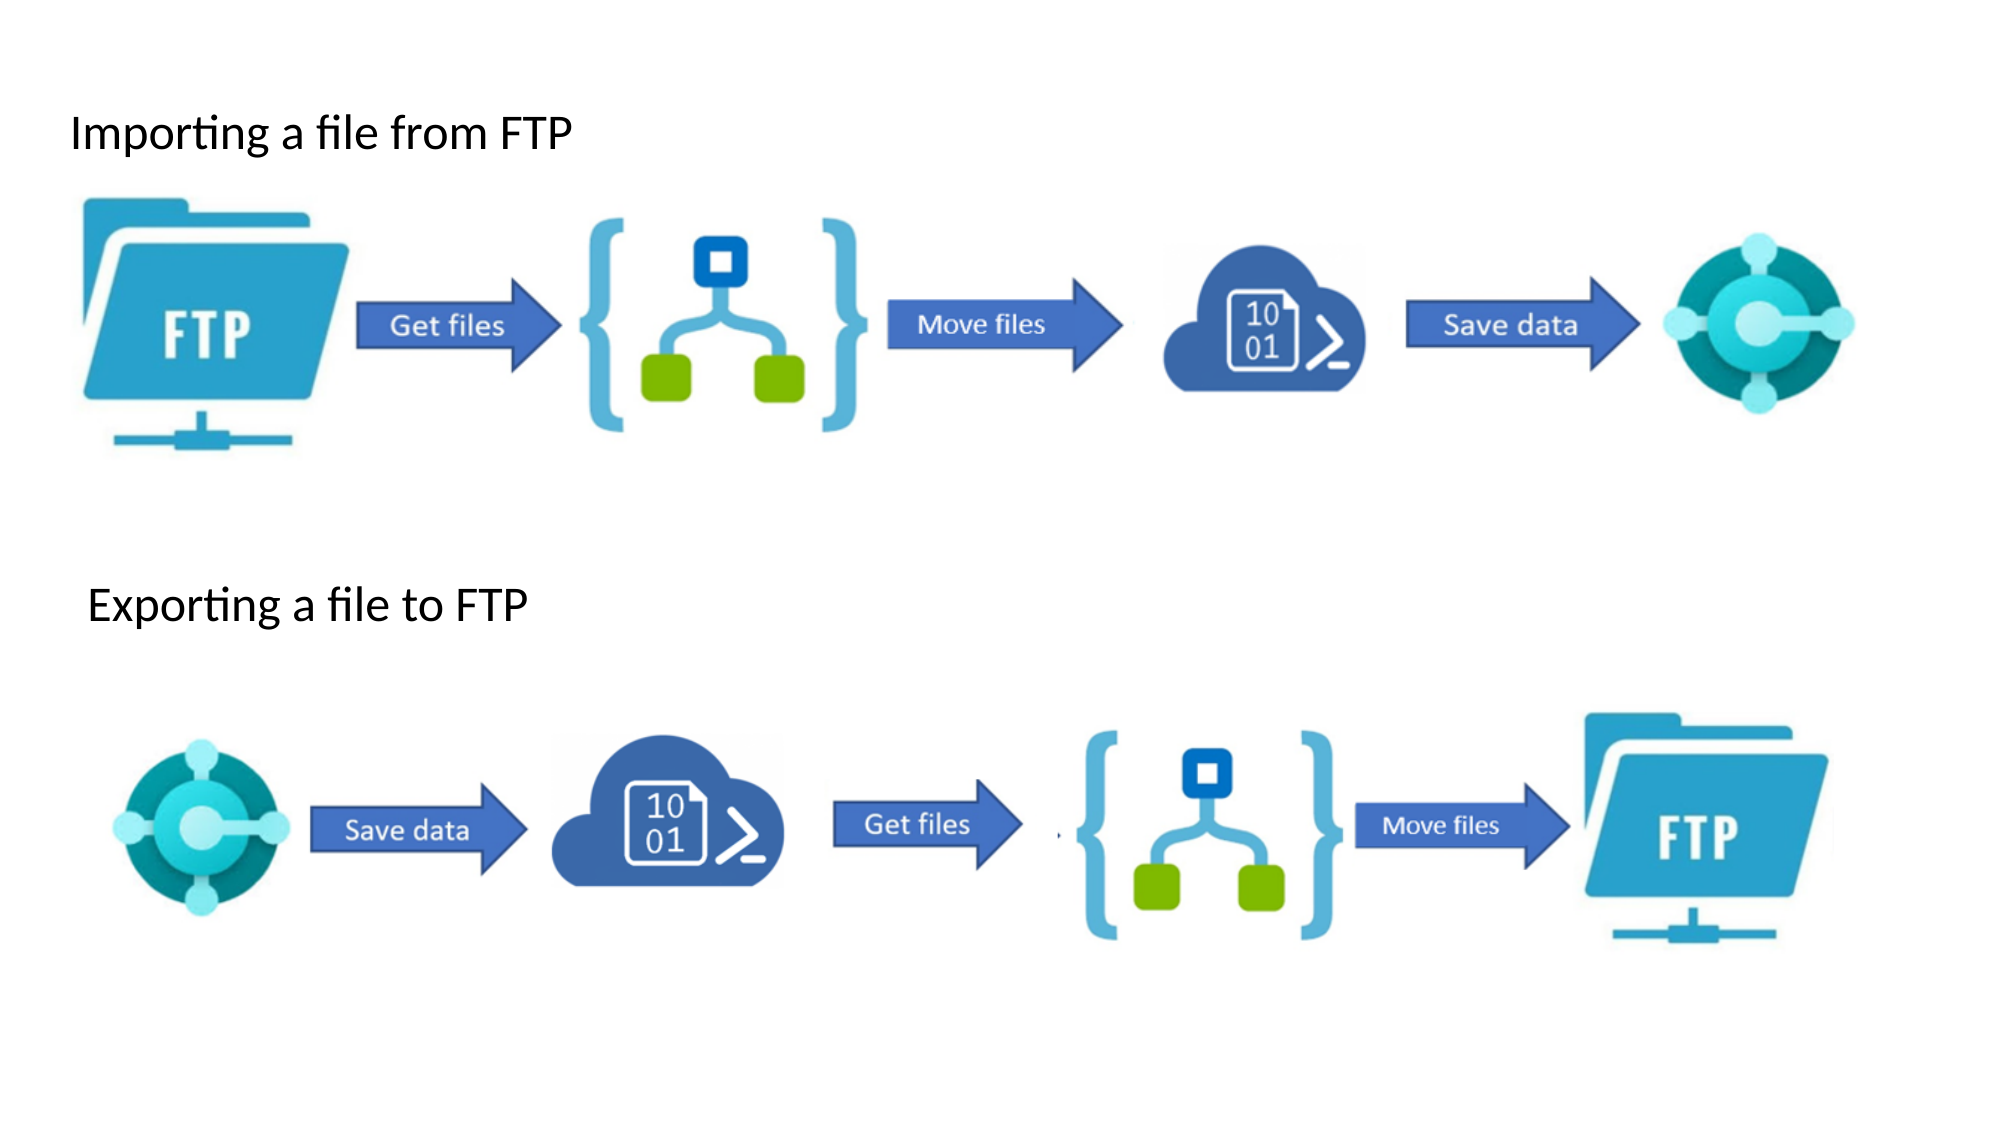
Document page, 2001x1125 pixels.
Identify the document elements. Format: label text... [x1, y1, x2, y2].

picture [102, 623, 1834, 1014]
text_box Importing a file from FTP [54, 92, 588, 167]
picture [69, 177, 1866, 461]
text_box Exporting a file to FTP [72, 564, 544, 640]
